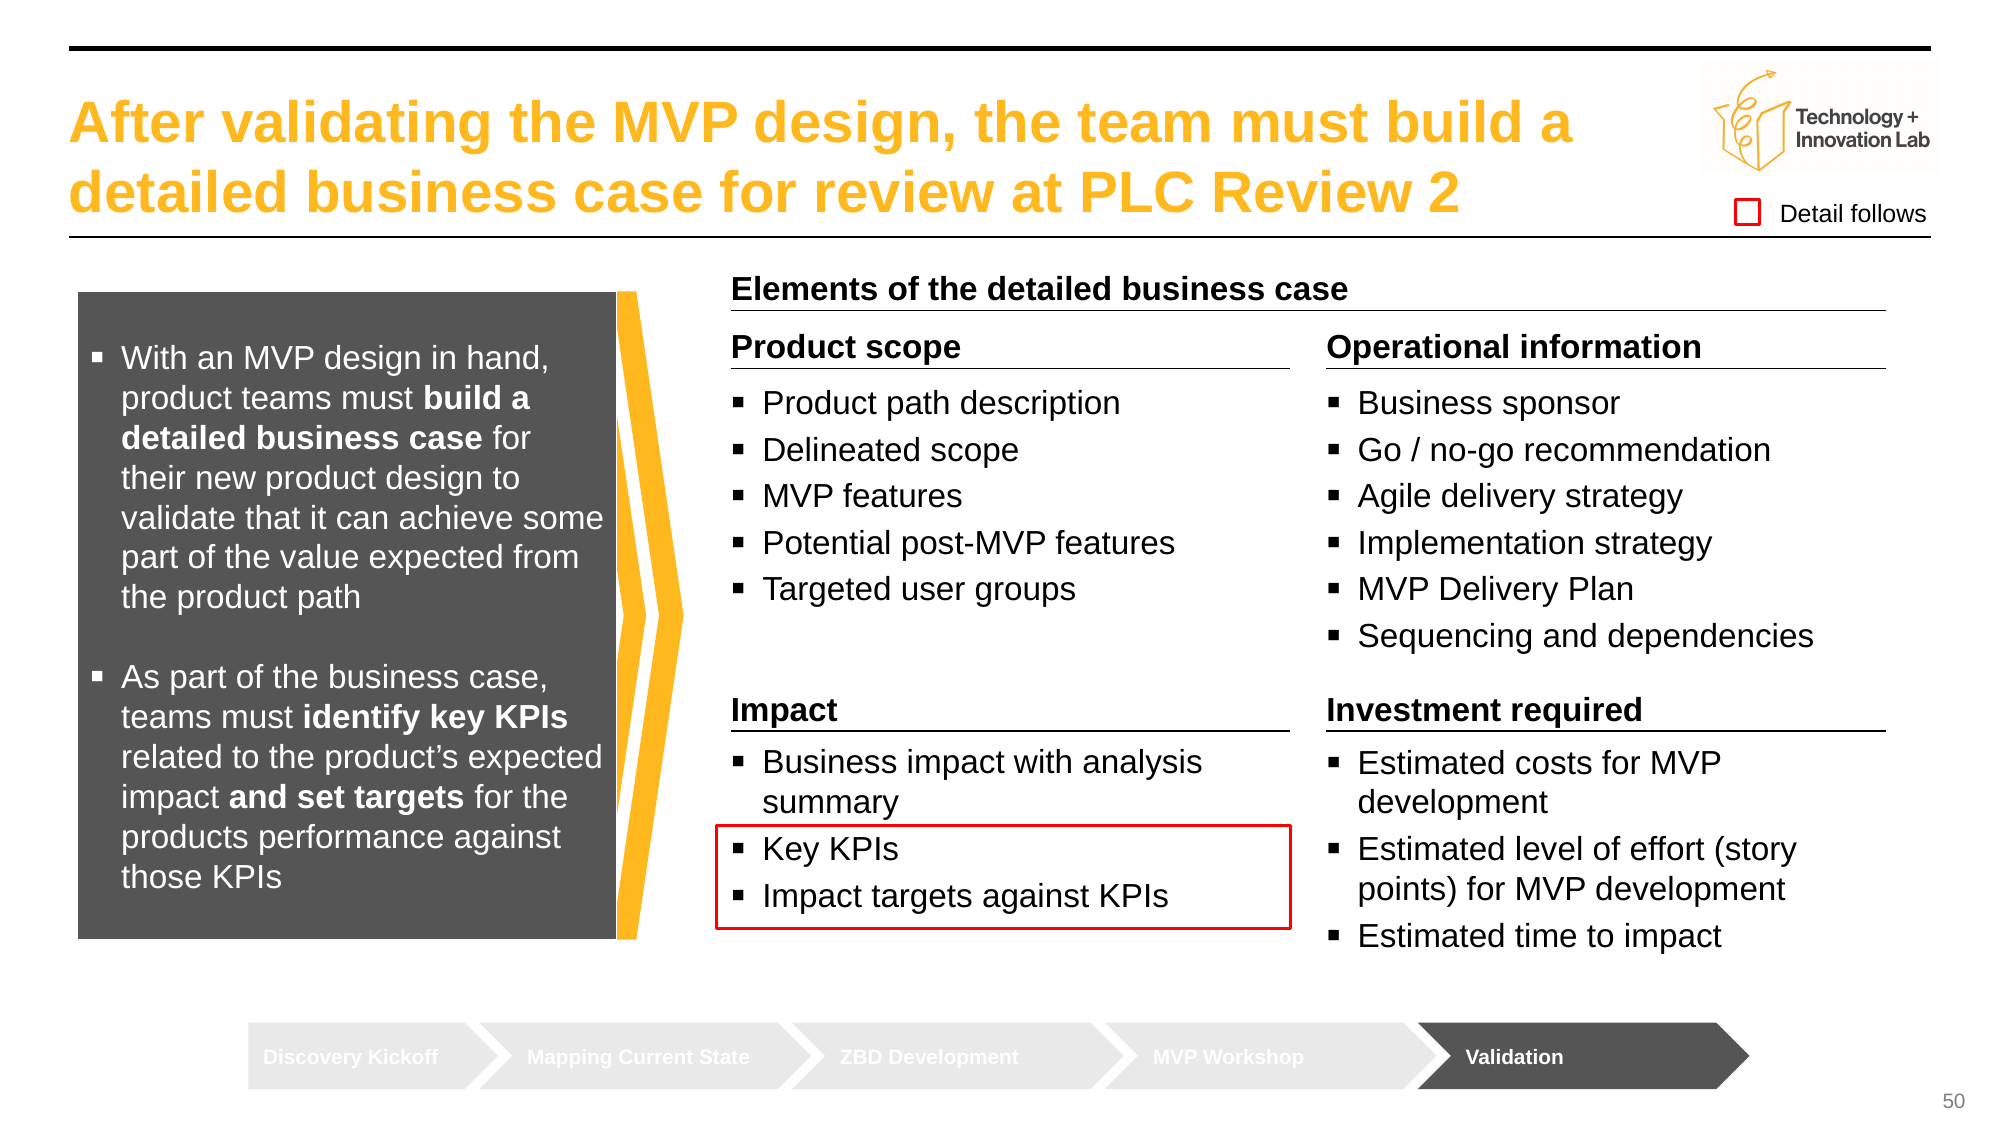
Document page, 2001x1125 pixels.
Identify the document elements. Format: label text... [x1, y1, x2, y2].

text_box Detail follows [1779, 197, 1959, 228]
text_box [1325, 324, 1887, 369]
text_box With an MVP design in hand, product teams must build a detailed business case for their new product design to validate that it can achieve some part of the value expected from the product path As part of the business case, teams must identify key KPIs related to the product’s expected impact and set targets for the products performance against those KPIs [77, 291, 578, 940]
text_box [714, 823, 730, 931]
text_box Business impact with analysis summary Key KPIs Impact targets against KPIs [730, 740, 1291, 1008]
text_box Estimated costs for MVP development Estimated level of effort (story points) for MVP development Estimated time to impact [1326, 740, 1886, 959]
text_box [730, 687, 1291, 732]
text_box Product path description Delineated scope MVP features Potential post-MVP features Targeted user groups [730, 381, 1291, 608]
text_box [80, 1003, 1873, 1111]
text_box [1734, 198, 1761, 227]
title After validating the MVP design, the team must build a detailed business case for review at PLC Review 2 [68, 84, 1691, 273]
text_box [730, 324, 1291, 369]
text_box Validation [1415, 1020, 1752, 1092]
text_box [730, 266, 1887, 311]
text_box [580, 291, 684, 940]
picture [1699, 58, 1940, 174]
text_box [1325, 687, 1887, 732]
text_box Business sponsor Go / no-go recommendation Agile delivery strategy Implementation strategy MVP Delivery Plan Sequencing and dependencies [1326, 381, 1886, 655]
